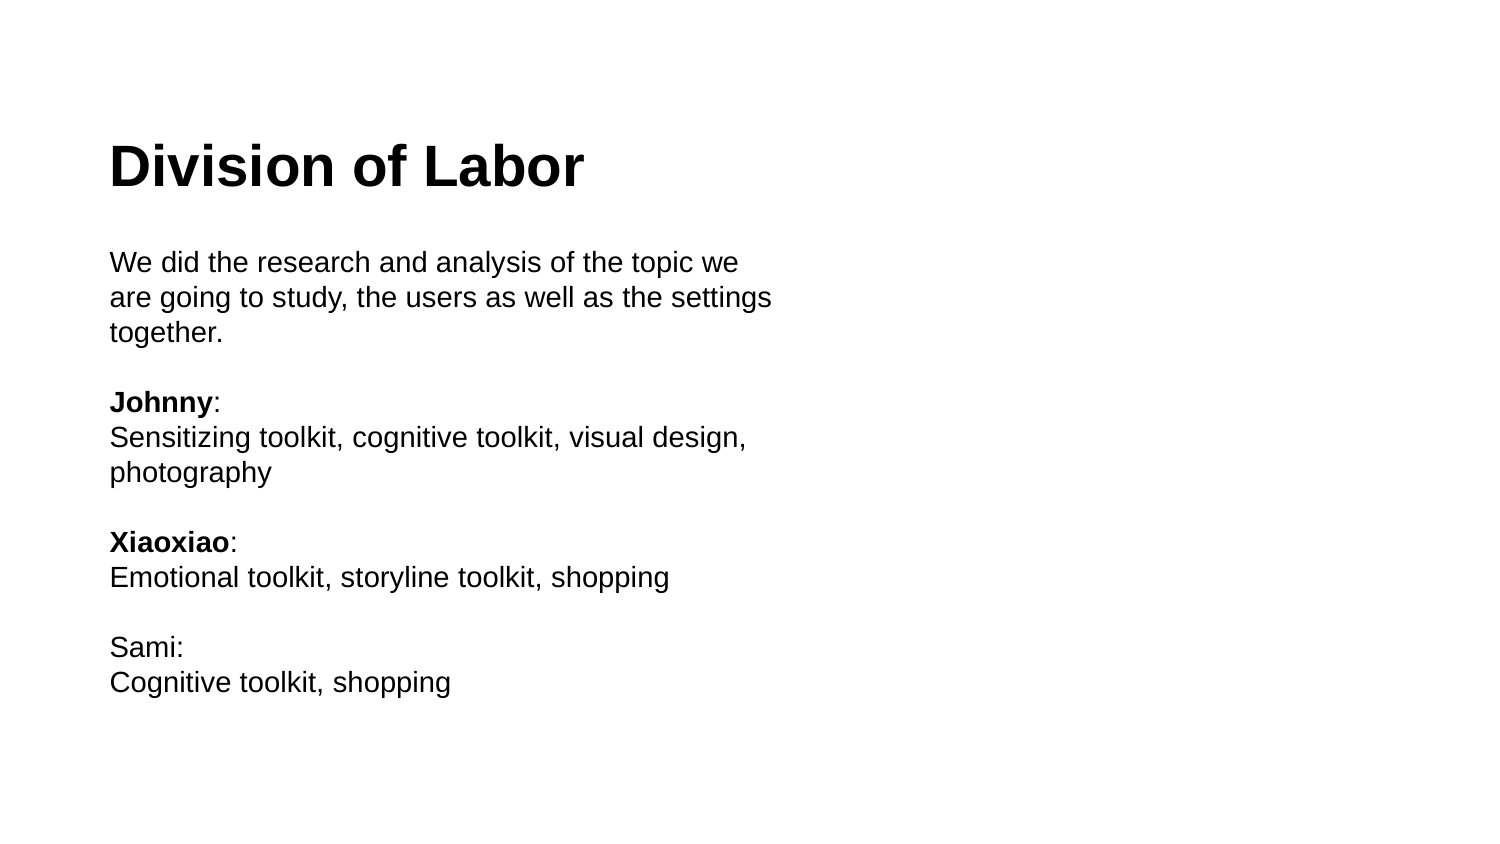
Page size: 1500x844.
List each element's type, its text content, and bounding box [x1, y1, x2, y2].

text_box We did the research and analysis of the topic we are going to study, the users as well as the settings together. Johnny: Sensitizing toolkit, cognitive toolkit, visual design, photography Xiaoxiao: Emotional toolkit, storyline toolkit, shopping Sami: Cognitive toolkit, shopping [94, 228, 794, 772]
text_box Division of Labor [94, 112, 696, 211]
